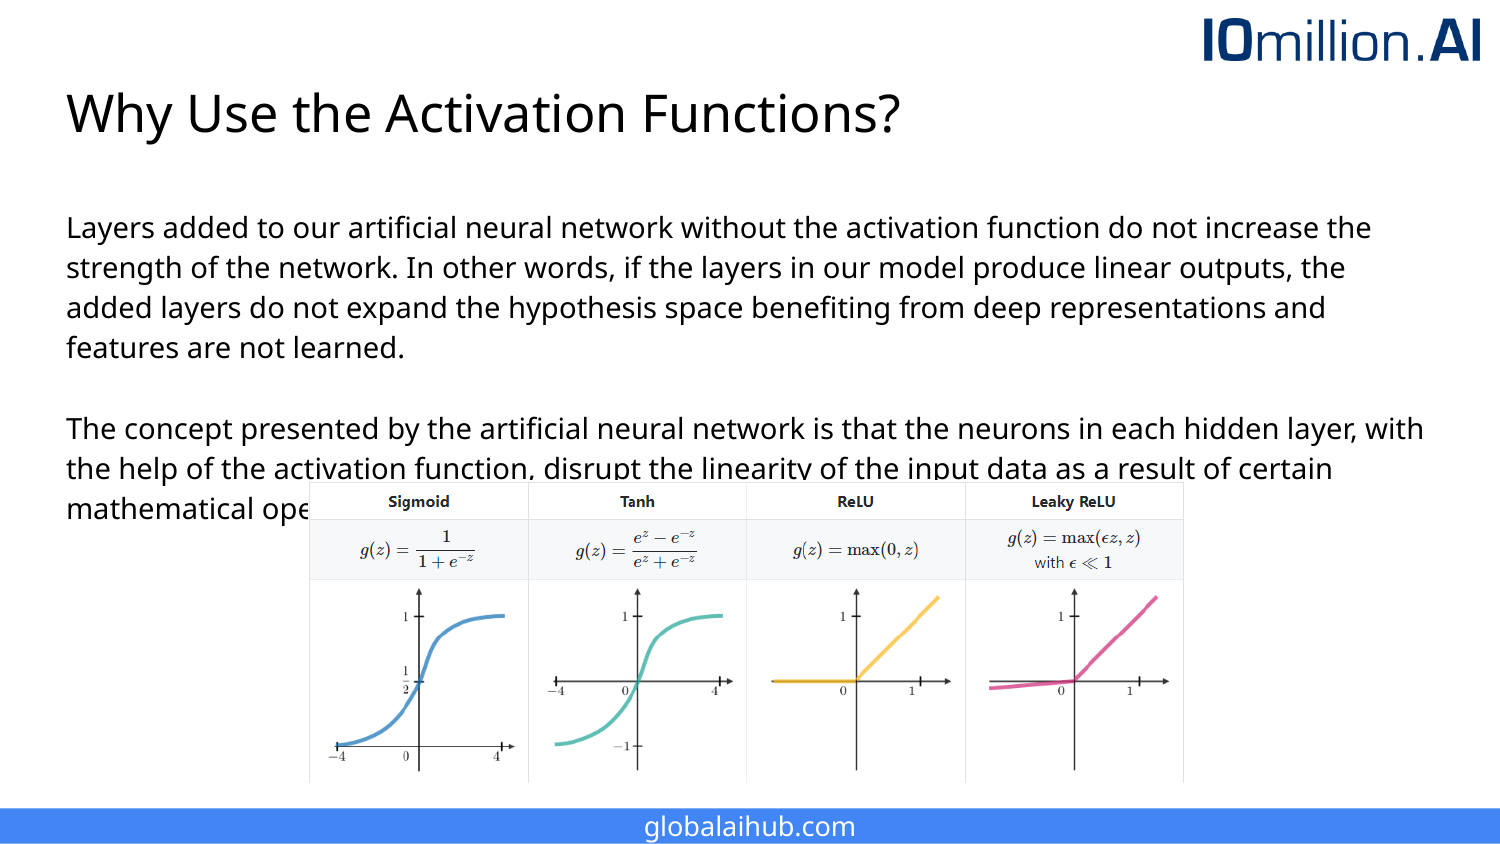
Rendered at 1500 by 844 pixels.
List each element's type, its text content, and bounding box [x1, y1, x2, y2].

picture [1204, 18, 1480, 61]
list Layers added to our artificial neural network without the activation function do not increase the strength of the network. In other words, if the layers in our model produce linear outputs, the added layers do not expand the hypothesis space benefiting from deep representations and features are not learned. The concept presented by the artificial neural network is that the neurons in each hidden layer, with the help of the activation function, disrupt the linearity of the input data as a result of certain mathematical operations. [51, 189, 1442, 750]
title Why Use the Activation Functions? [51, 72, 1449, 167]
picture [307, 479, 1186, 783]
